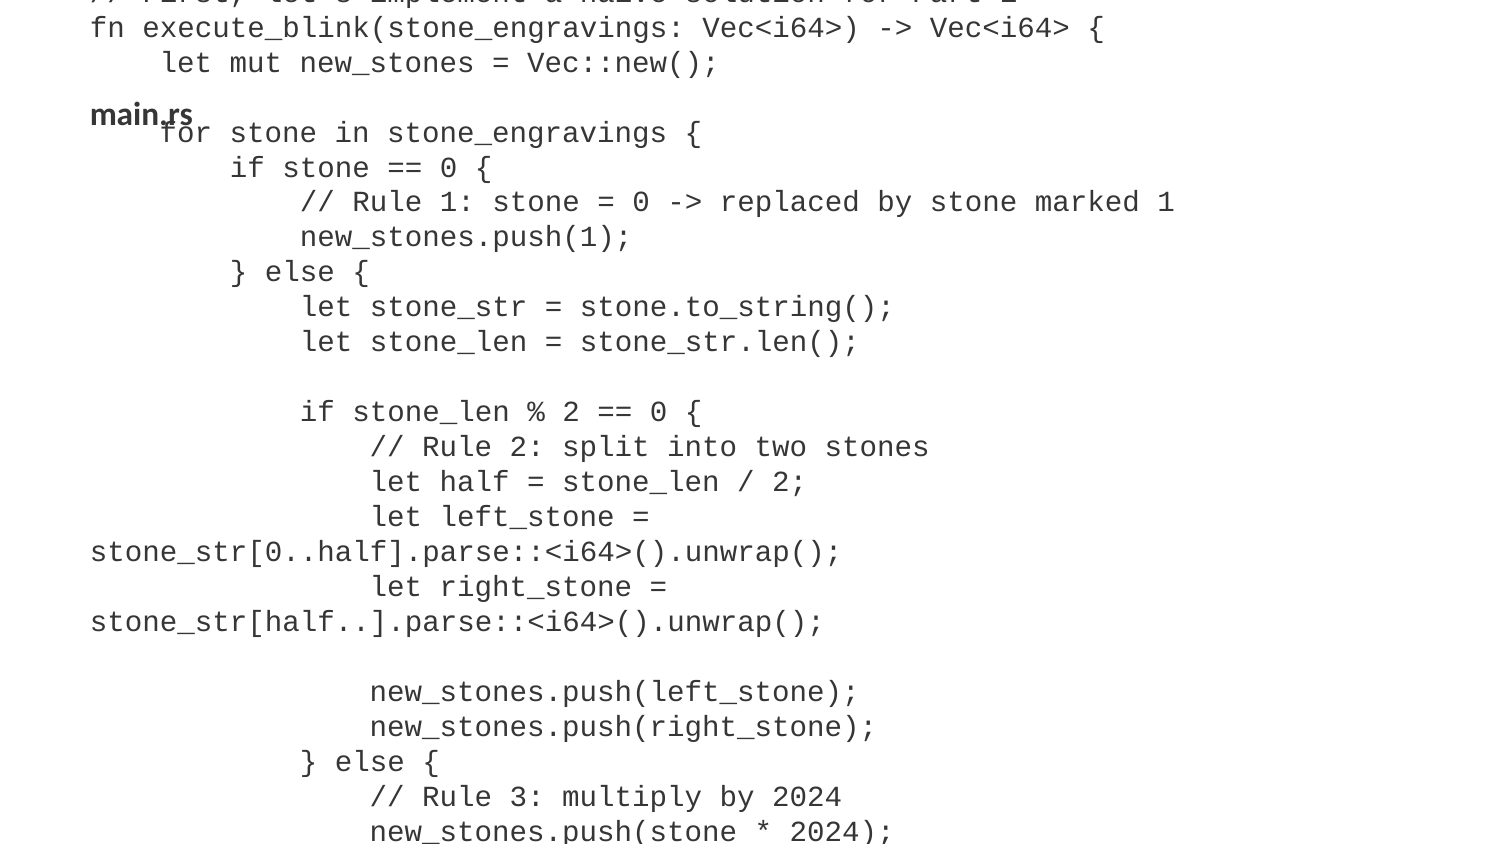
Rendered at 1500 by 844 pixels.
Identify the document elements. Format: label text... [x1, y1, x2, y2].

text_box We'll create a vector to store our processed integer arrays. [74, 794, 1425, 844]
text_box main.rs [74, 74, 1425, 150]
text_box use std::fs::File; use std::io::{self, BufRead, BufReader}; use std::path::Path; fn read_lines_as_int_arrays<P>(filename: P, sep: &str) -> io::Result<Vec<Vec<i32>>> where P: AsRef<Path>, { let file = File::open(filename)?; let reader = BufReader::new(file); let lines: Vec<Result<String, io::Error>> = reader.lines().collect(); let mut int_arrays: Vec<Vec<i32>> = Vec::new(); // split each line by the passed in sep and parse each element as an integer // First, let's implement a naive solution for Part 1 fn execute_blink(stone_engravings: Vec<i64>) -> Vec<i64> { let mut new_stones = Vec::new(); for stone in stone_engravings { if stone == 0 { // Rule 1: stone = 0 -> replaced by stone marked 1 new_stones.push(1); } else { let stone_str = stone.to_string(); let stone_len = stone_str.len(); if stone_len % 2 == 0 { // Rule 2: split into two stones let half = stone_len / 2; let left_stone = stone_str[0..half].parse::<i64>().unwrap(); let right_stone = stone_str[half..].parse::<i64>().unwrap(); new_stones.push(left_stone); new_stones.push(right_stone); } else { // Rule 3: multiply by 2024 new_stones.push(stone * 2024); } } } new_stones } pub fn run_part_one() -> std::io::Result<()> { let input = read_lines_as_int_arrays("src/day_11/input.txt", "")?; let initial_stone_engravings: Vec<i64> = input[0].iter().map(|&x| x as i64).collect(); let mut stone_engravings = initial_stone_engravings.clone(); for _ in 0..25 { stone_engravings = execute_blink(stone_engravings); } println!("Count of stones after 25 blinks: {}", stone_engravings.len()); Ok(()) } [74, 179, 1425, 780]
